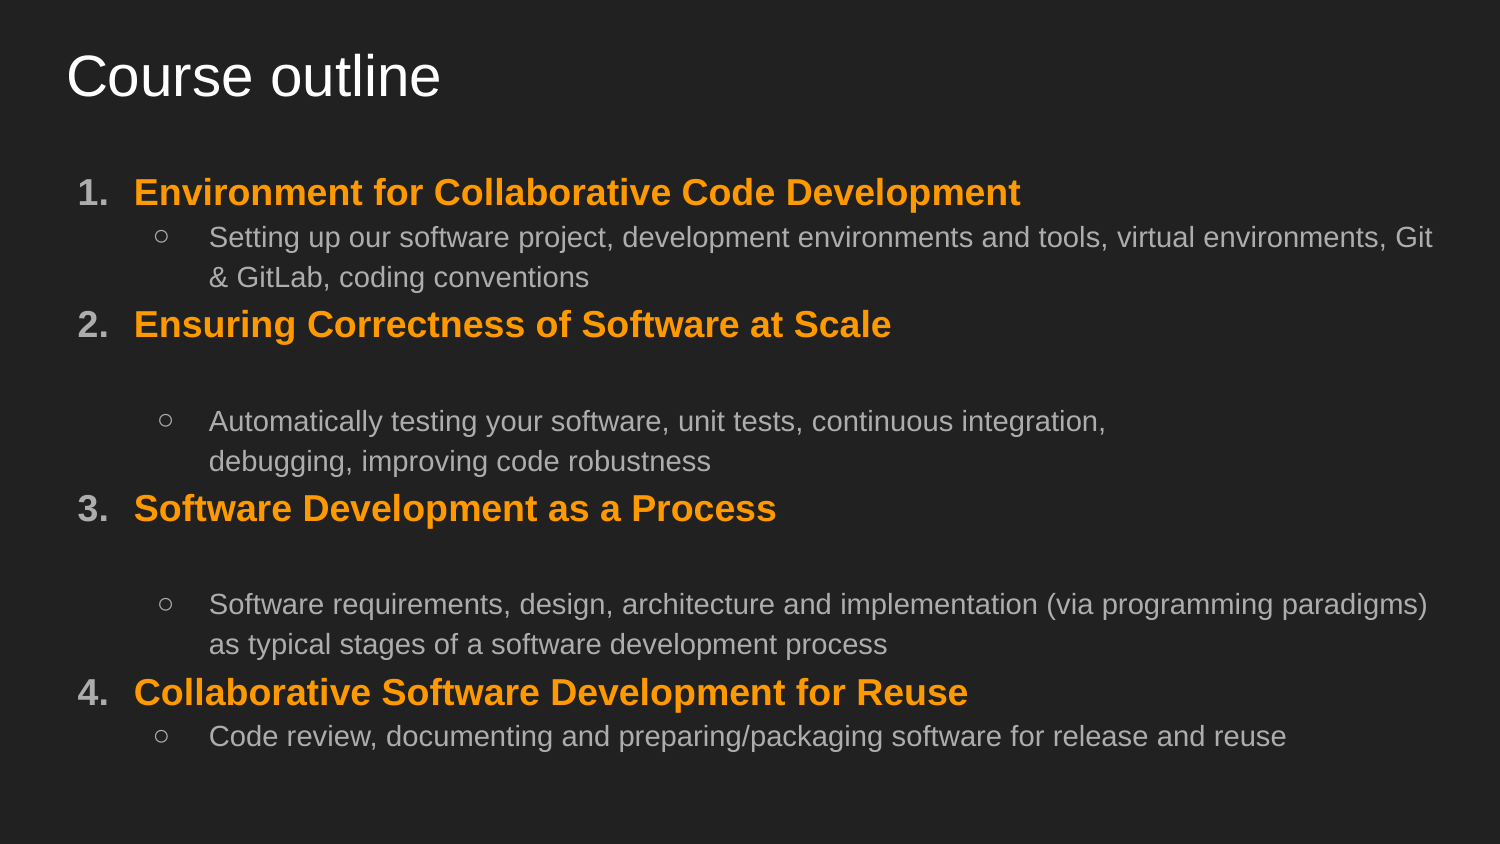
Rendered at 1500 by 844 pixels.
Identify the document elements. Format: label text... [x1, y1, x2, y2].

list Environment for Collaborative Code Development Setting up our software project, development environments and tools, virtual environments, Git & GitLab, coding conventions Ensuring Correctness of Software at Scale Automatically testing your software, unit tests, continuous integration, debugging, improving code robustness Software Development as a Process Software requirements, design, architecture and implementation (via programming paradigms) as typical stages of a software development process Collaborative Software Development for Reuse Code review, documenting and preparing/packaging software for release and reuse [43, 101, 1457, 743]
title Course outline [51, 23, 1449, 101]
